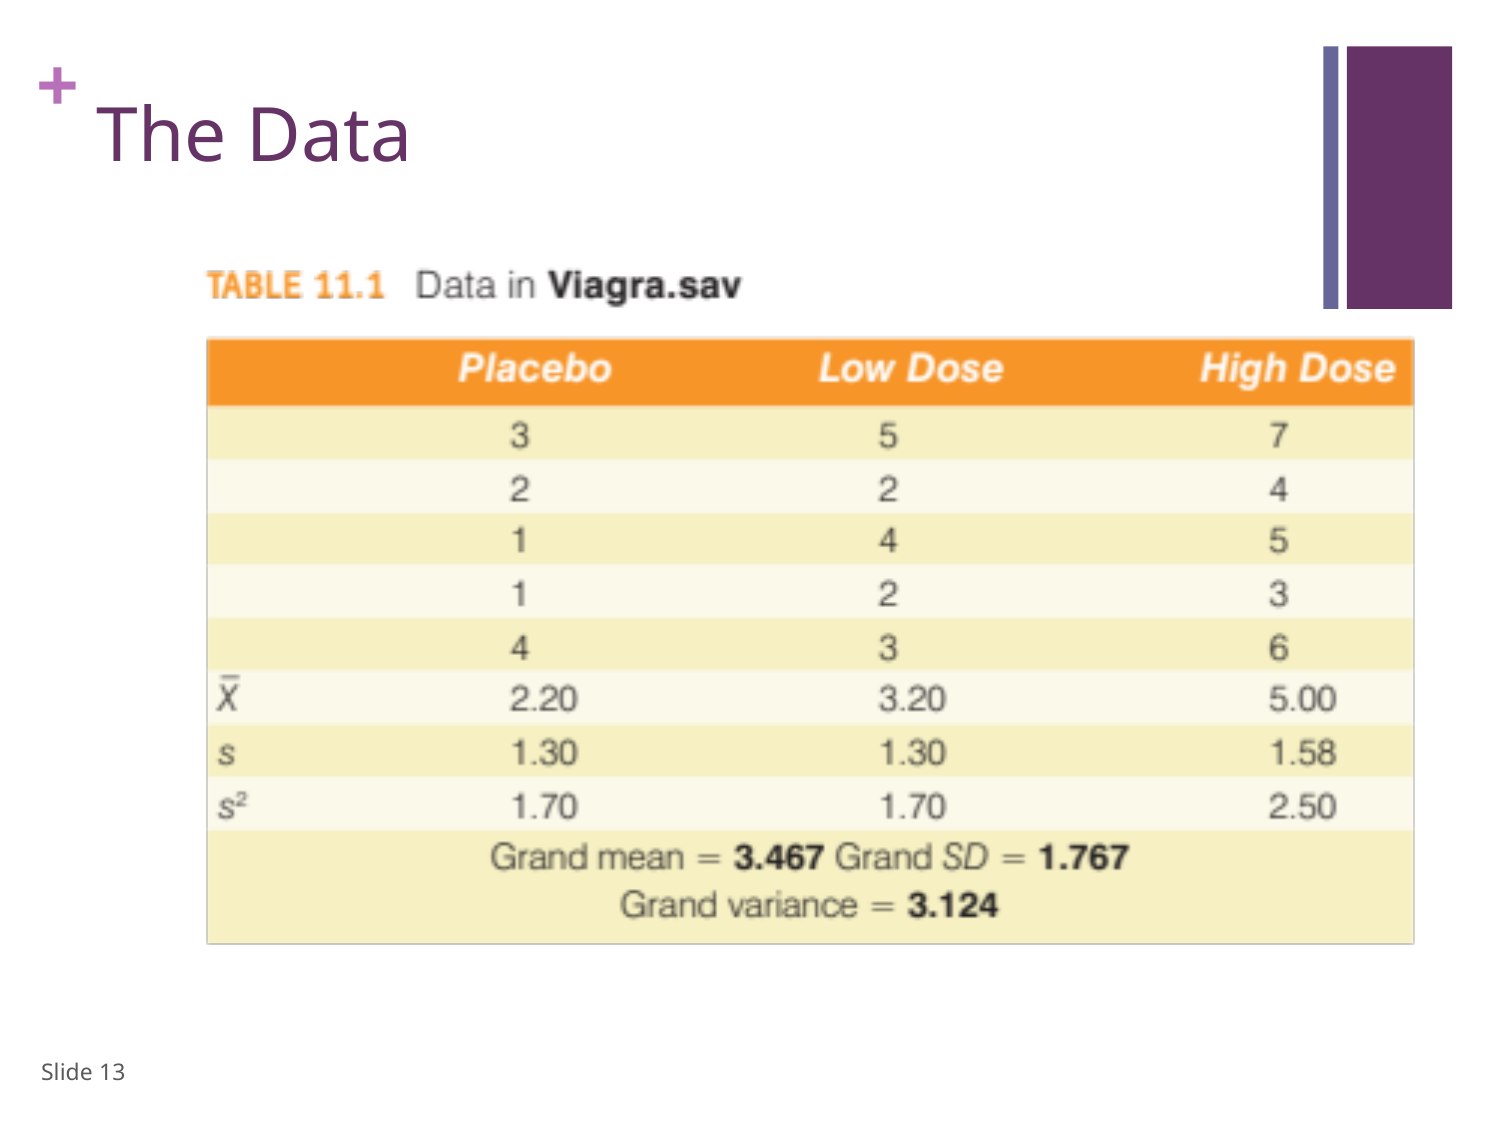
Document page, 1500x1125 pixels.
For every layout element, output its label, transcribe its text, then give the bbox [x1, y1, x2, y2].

picture [177, 251, 1422, 963]
slide_number Slide 13 [0, 1042, 141, 1103]
title The Data [81, 79, 1322, 263]
